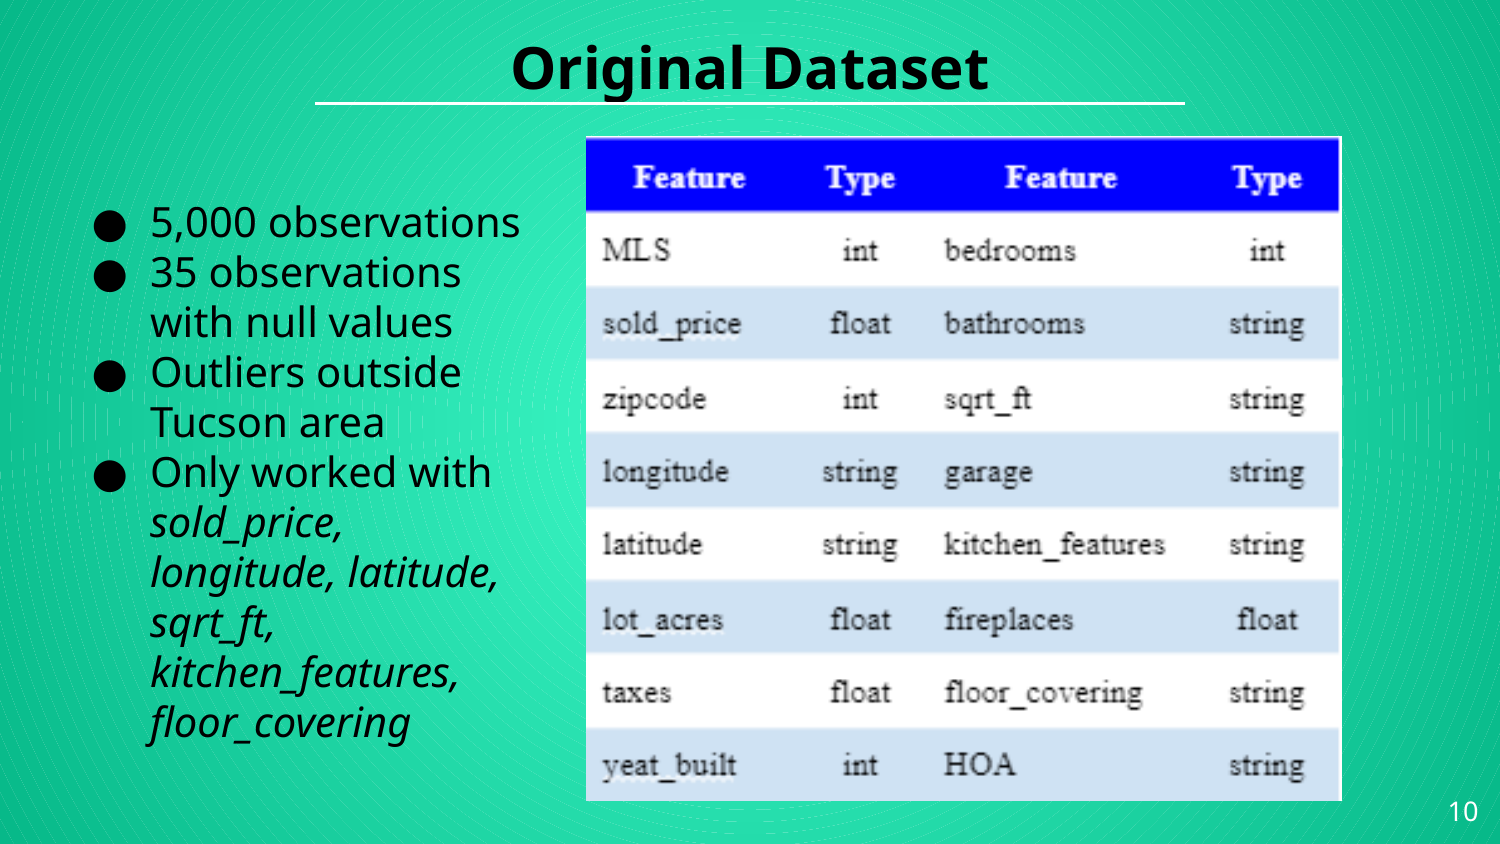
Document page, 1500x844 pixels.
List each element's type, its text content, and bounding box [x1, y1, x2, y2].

title Original Dataset [118, 28, 1382, 104]
subtitle 5,000 observations 35 observations with null values Outliers outside Tucson area Only worked with sold_price, longitude, latitude, sqrt_ft, kitchen_features, floor_covering [60, 180, 549, 293]
slide_number ‹#› [1403, 779, 1494, 844]
picture [586, 136, 1342, 801]
